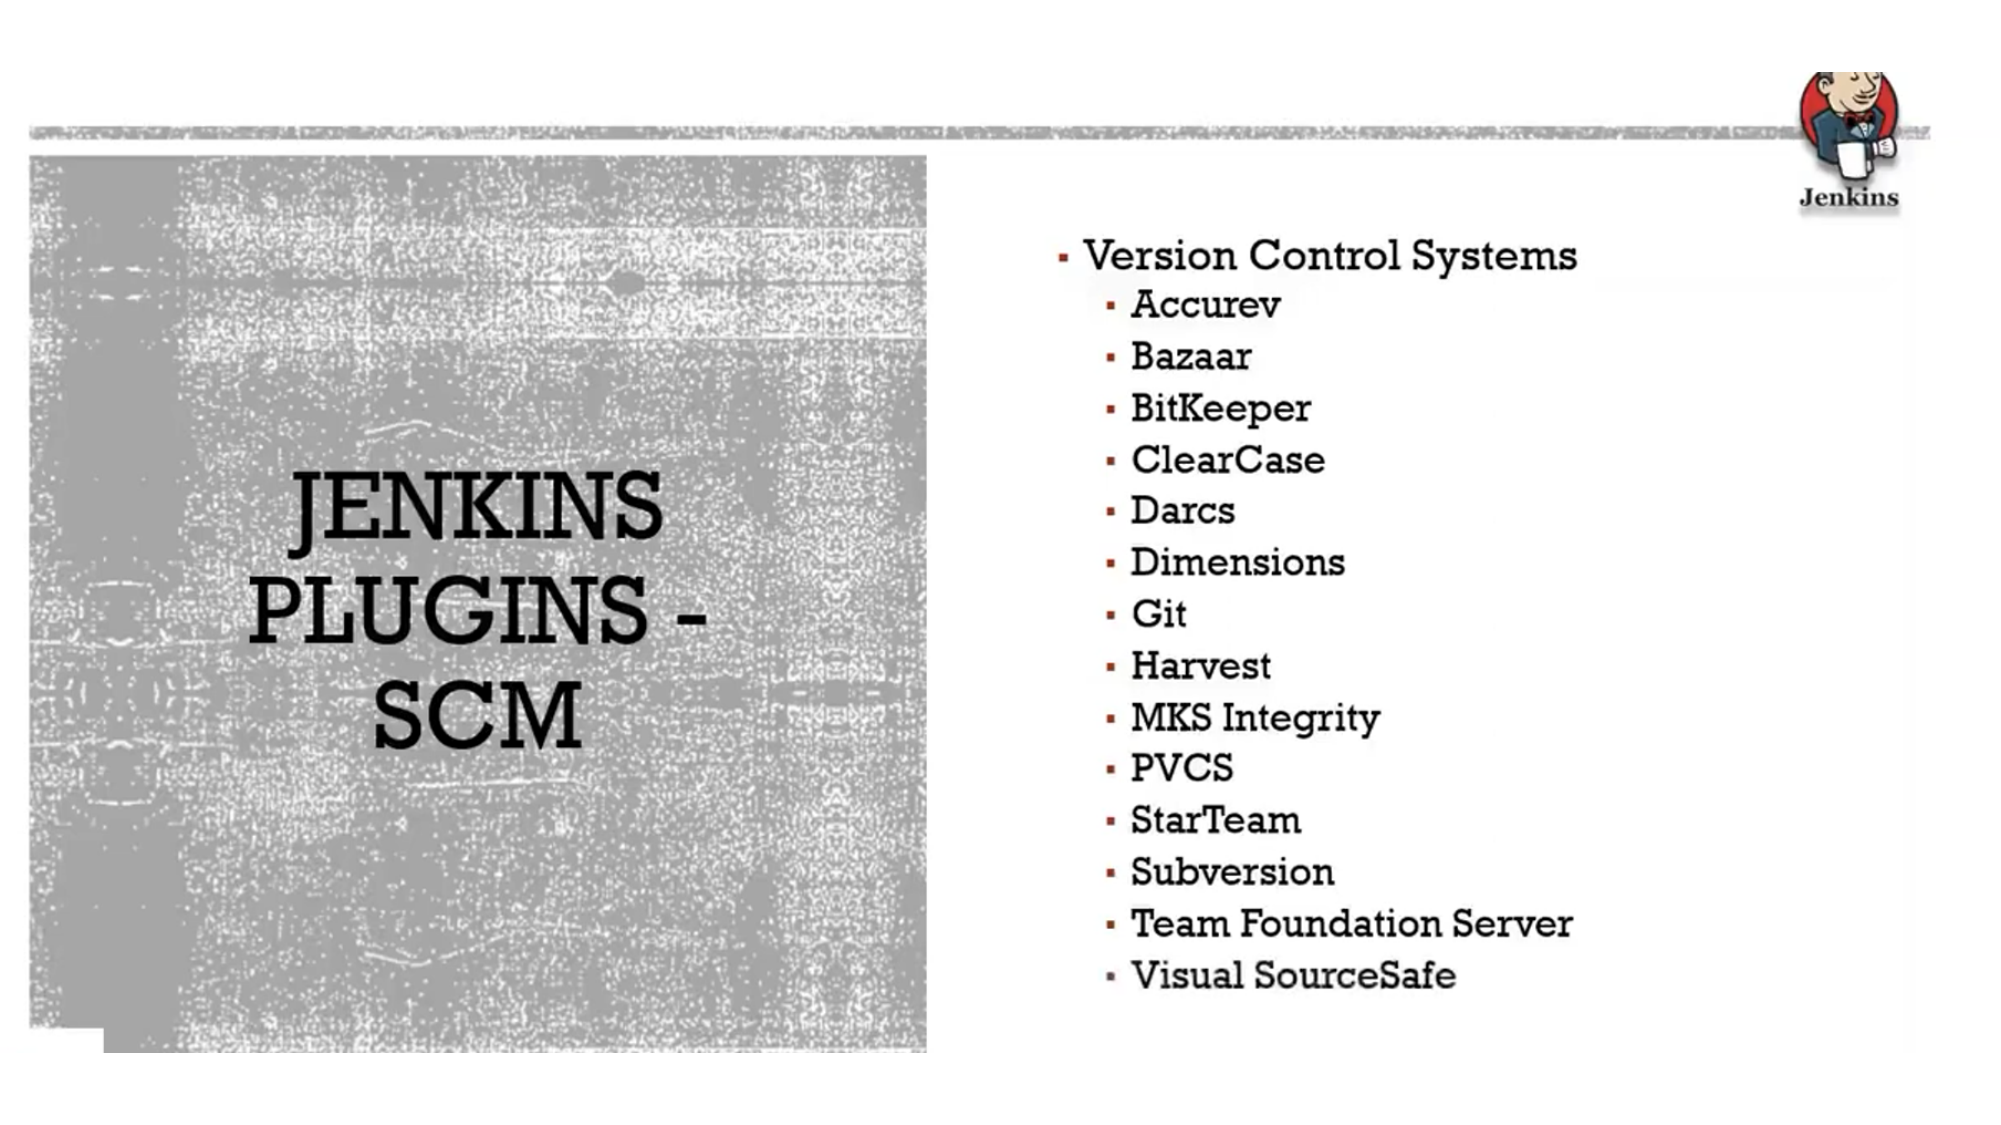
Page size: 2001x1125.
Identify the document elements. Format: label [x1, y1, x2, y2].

picture [0, 72, 2000, 1053]
